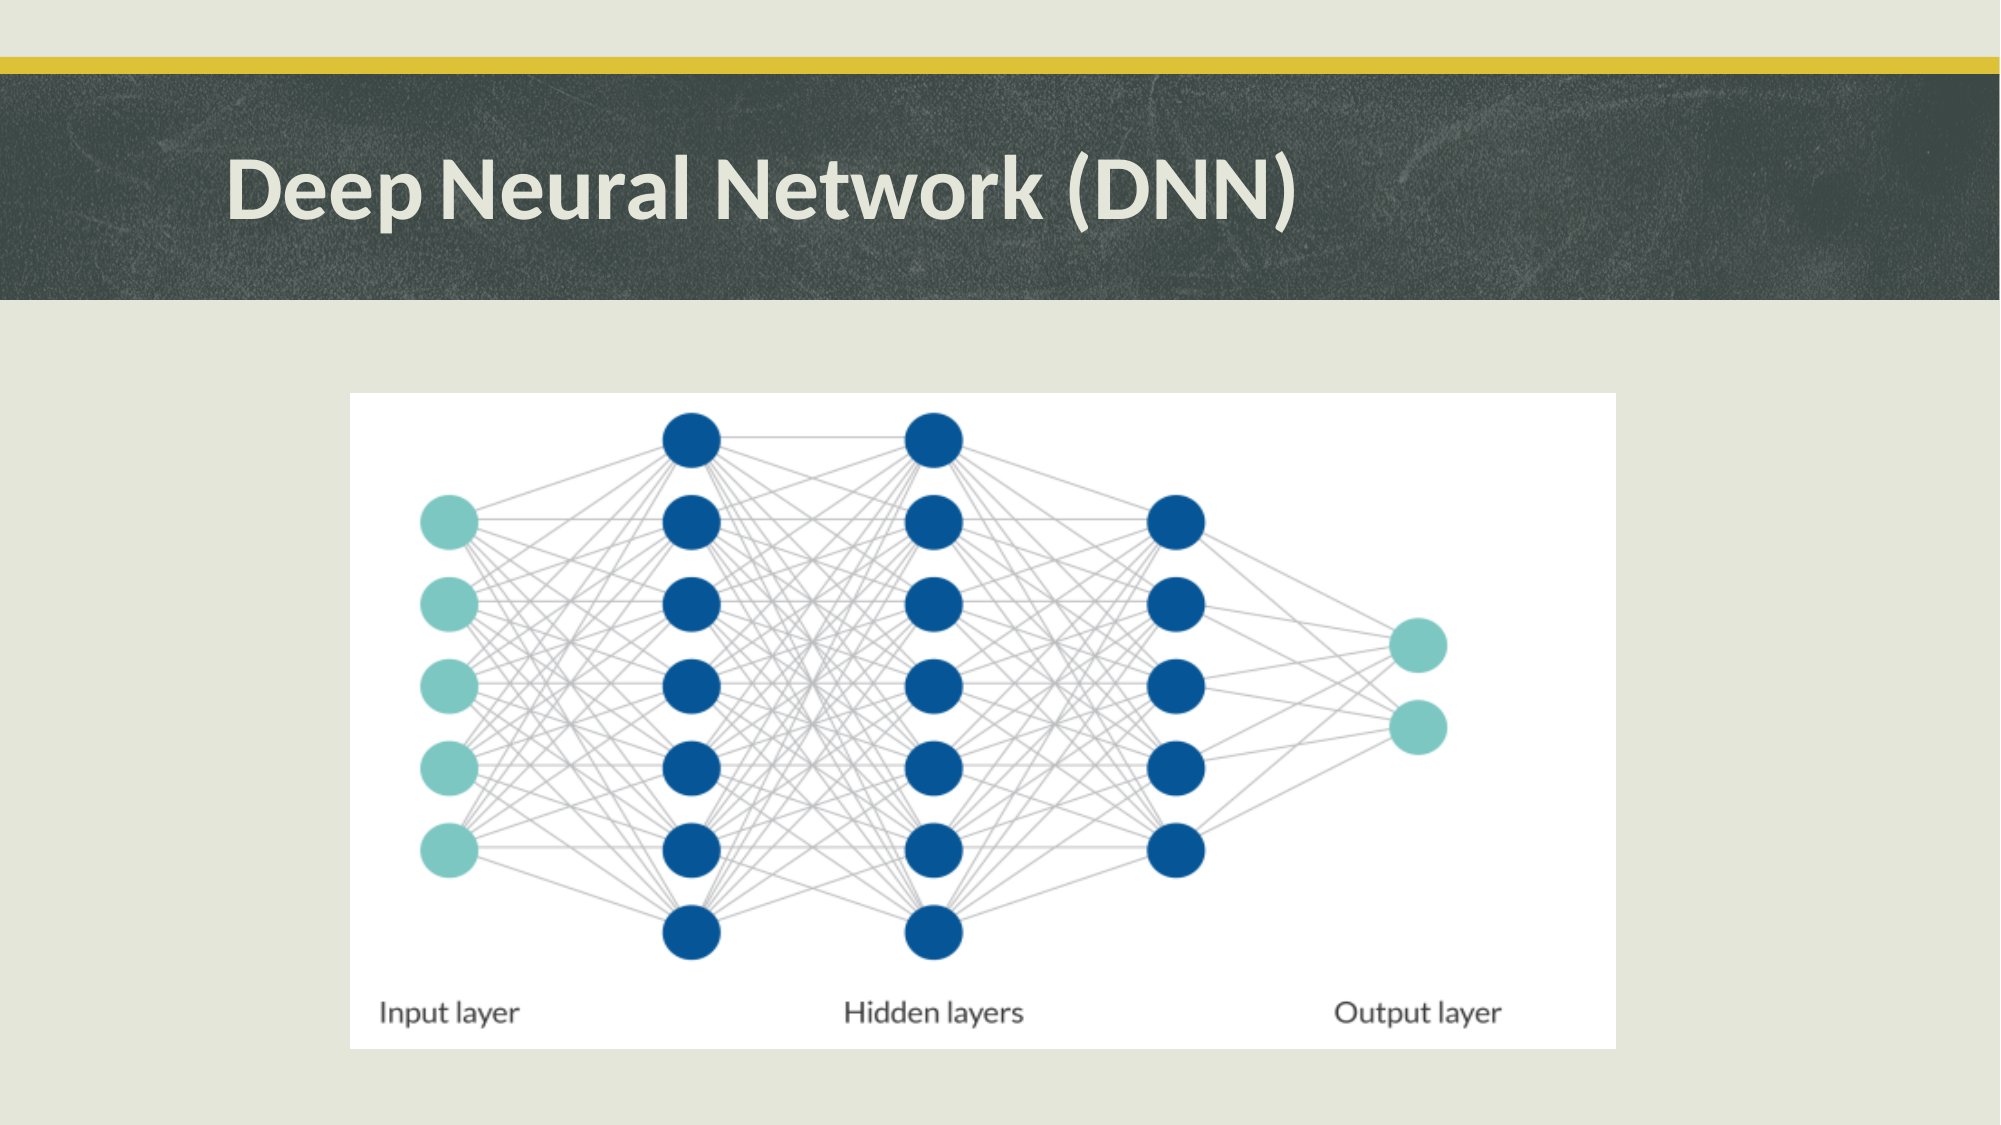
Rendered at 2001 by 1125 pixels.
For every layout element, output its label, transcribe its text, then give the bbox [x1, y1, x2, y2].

title Deep Neural Network (DNN) [210, 76, 1790, 300]
picture [0, 74, 2000, 300]
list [350, 393, 1616, 1049]
